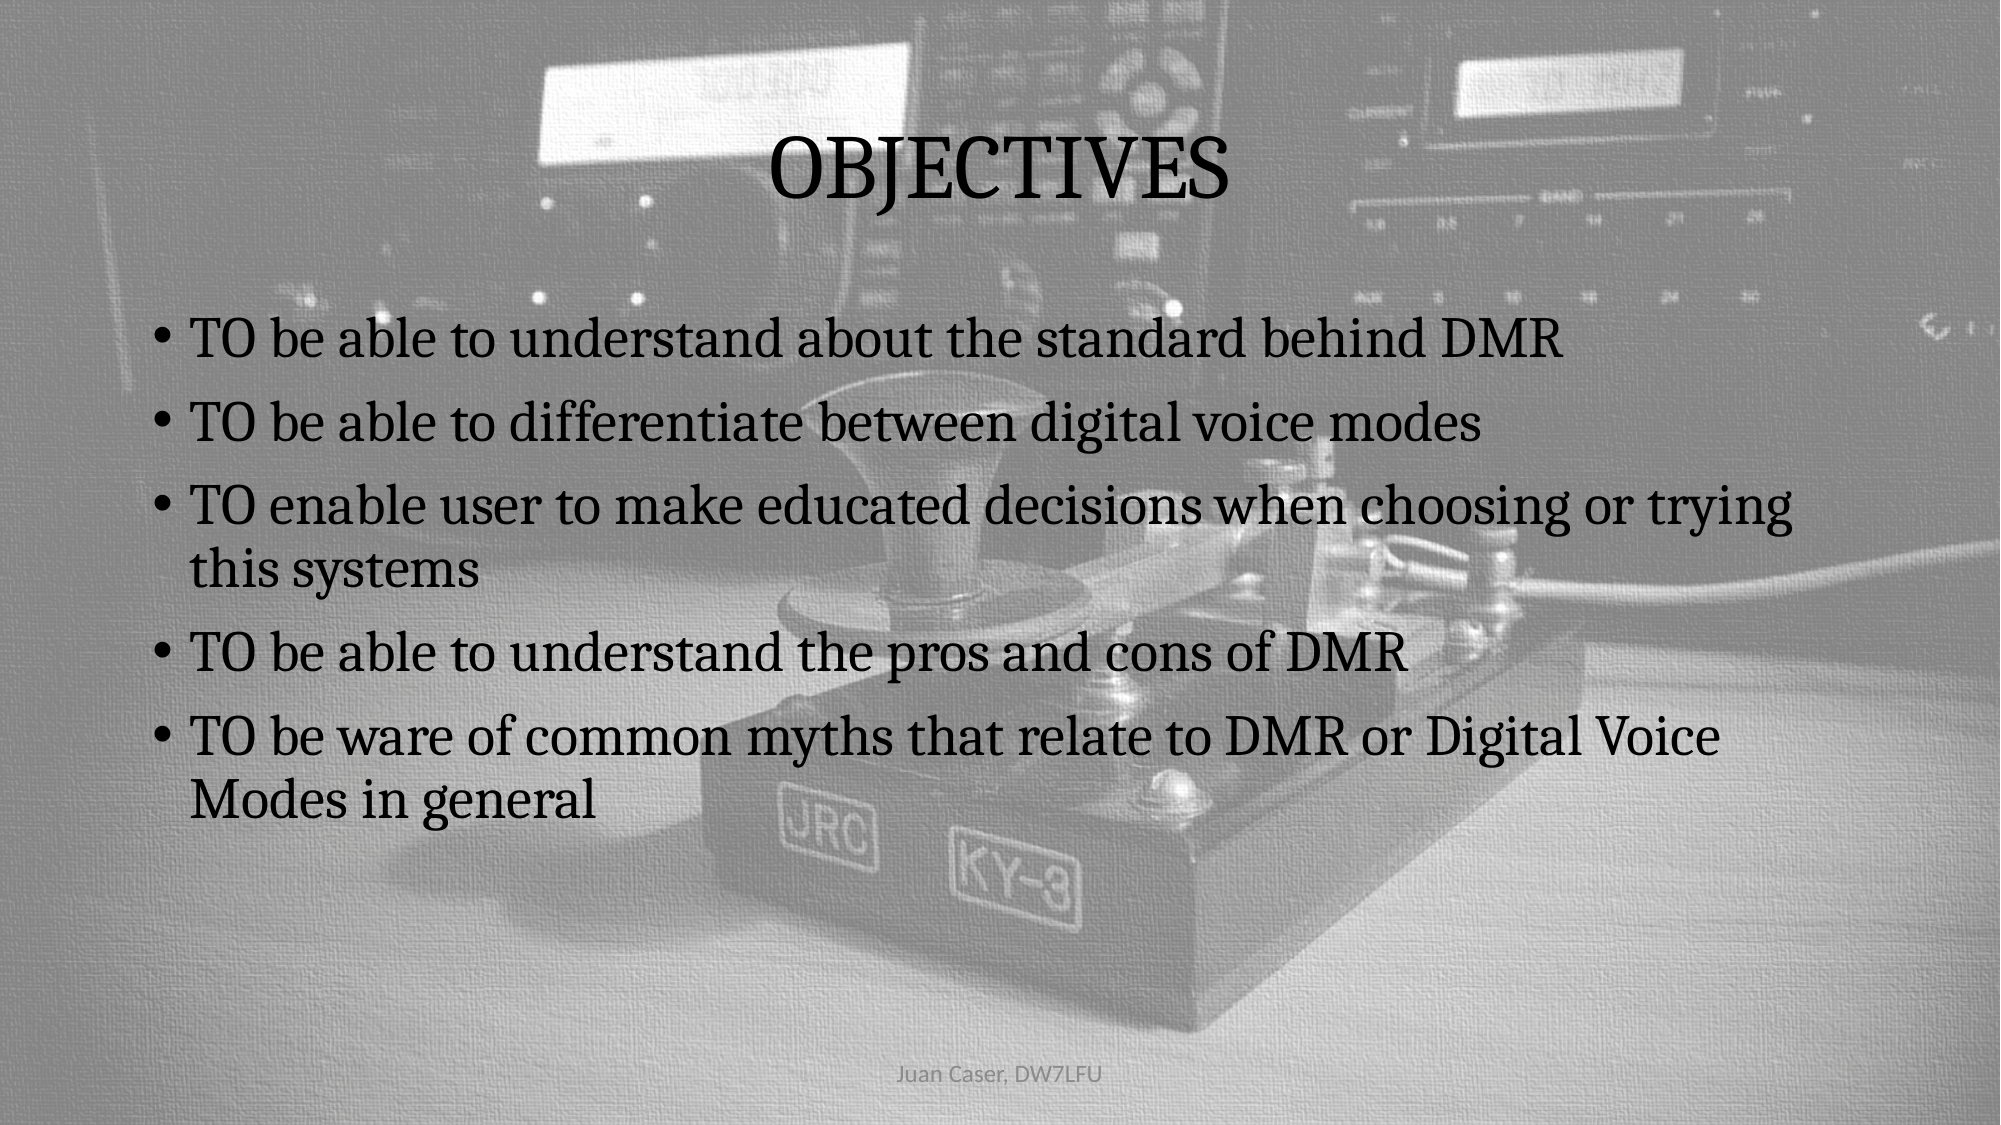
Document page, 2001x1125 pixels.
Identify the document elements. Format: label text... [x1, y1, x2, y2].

title OBJECTIVES [137, 59, 1863, 278]
list TO be able to understand about the standard behind DMR TO be able to differentiate between digital voice modes TO enable user to make educated decisions when choosing or trying this systems TO be able to understand the pros and cons of DMR TO be ware of common myths that relate to DMR or Digital Voice Modes in general [137, 299, 1863, 1014]
footer Juan Caser, DW7LFU [662, 1042, 1338, 1103]
